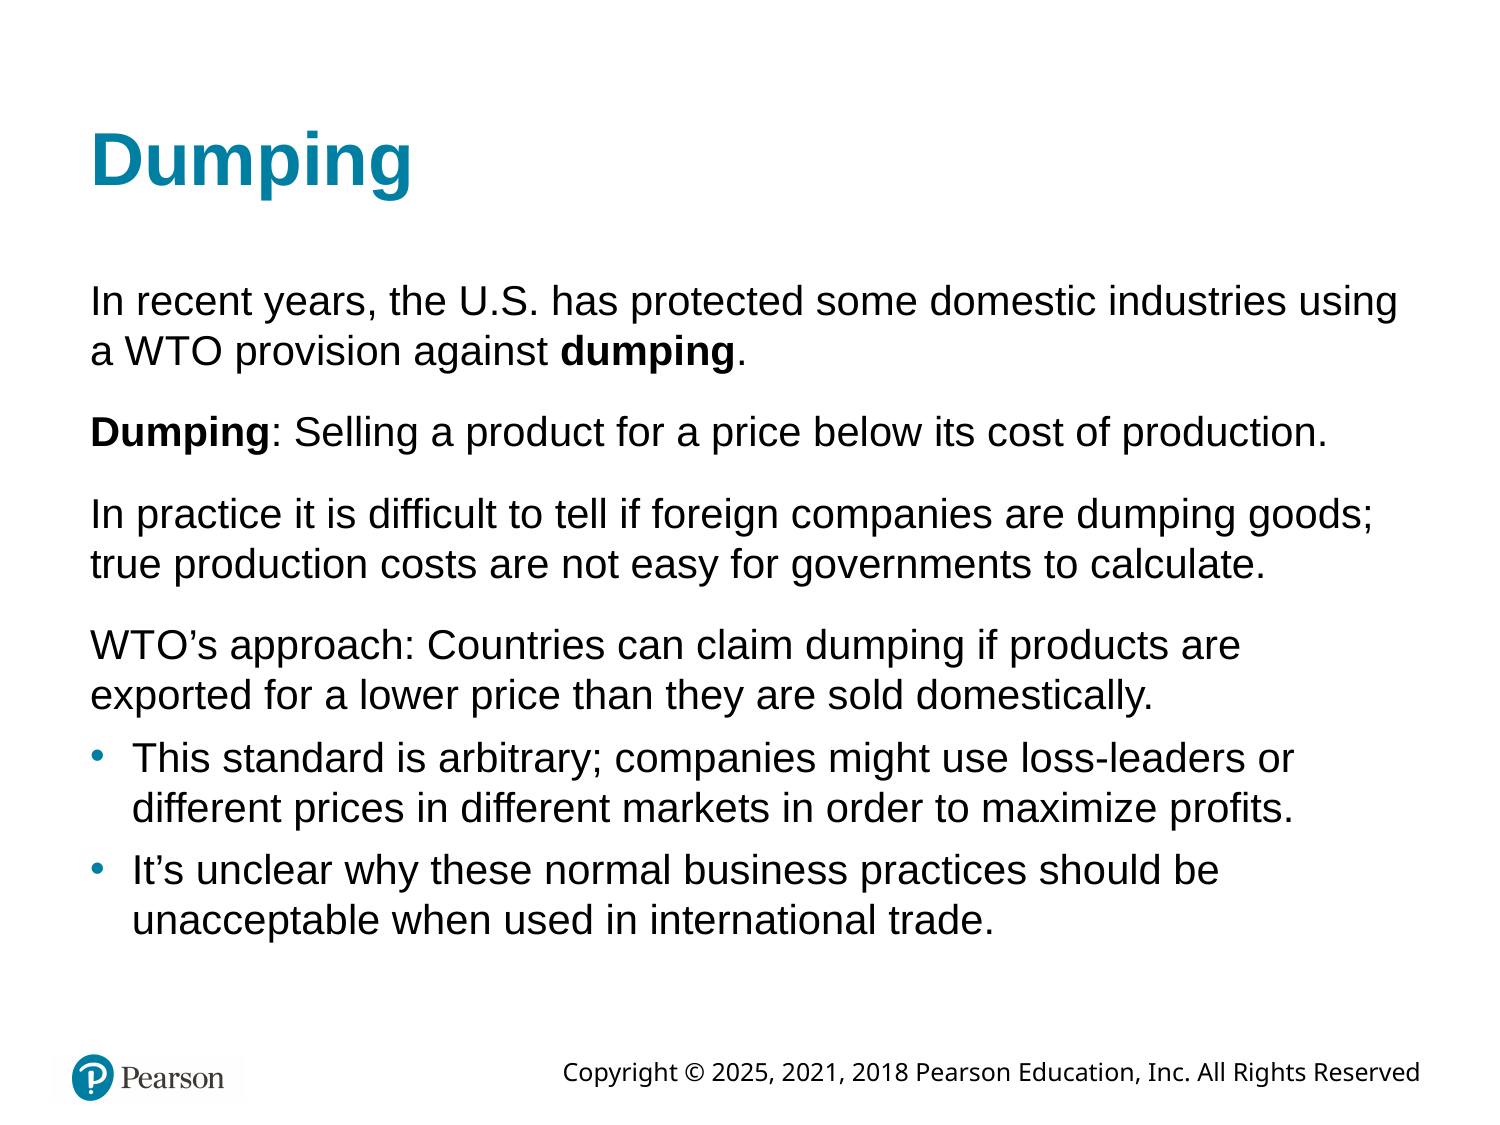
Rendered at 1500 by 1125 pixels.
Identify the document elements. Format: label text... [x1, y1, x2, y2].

title Dumping [75, 35, 1317, 216]
picture [51, 1053, 245, 1102]
list In recent years, the U.S. has protected some domestic industries using a W T O provision against dumping. Dumping: Selling a product for a price below its cost of production. In practice it is difficult to tell if foreign companies are dumping goods; true production costs are not easy for governments to calculate. W T O’s approach: Countries can claim dumping if products are exported for a lower price than they are sold domestically. This standard is arbitrary; companies might use loss-leaders or different prices in different markets in order to maximize profits. It’s unclear why these normal business practices should be unacceptable when used in international trade. [75, 273, 1426, 982]
